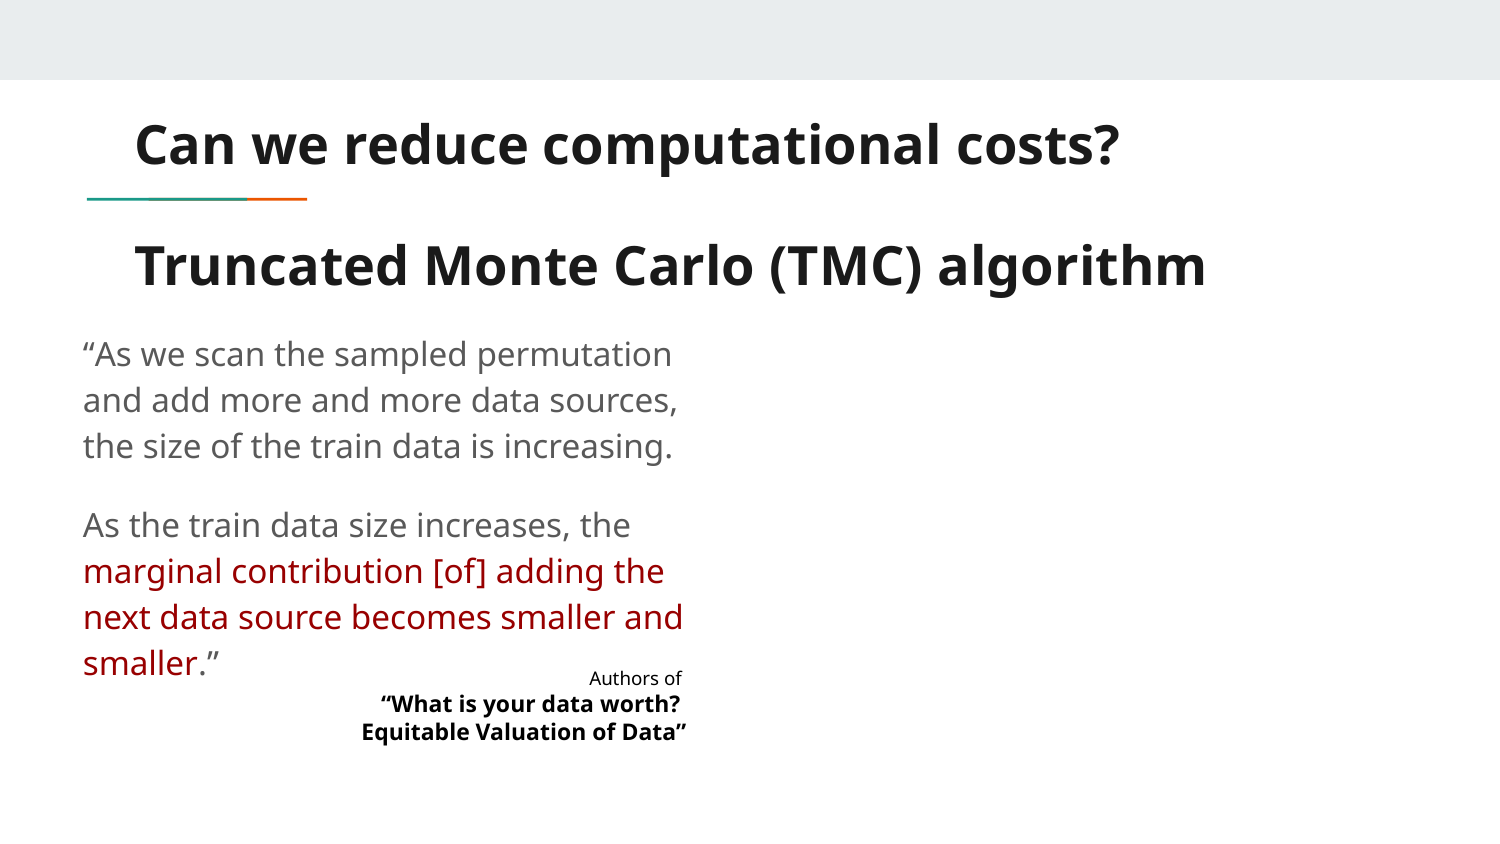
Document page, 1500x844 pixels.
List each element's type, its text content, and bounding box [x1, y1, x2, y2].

title Truncated Monte Carlo (TMC) algorithm [119, 216, 1381, 305]
list “As we scan the sampled permutation and add more and more data sources, the size of the train data is increasing. As the train data size increases, the marginal contribution [of] adding the next data source becomes smaller and smaller.” [67, 312, 725, 751]
text_box Authors of “What is your data worth? Equitable Valuation of Data” [281, 652, 702, 763]
title Can we reduce computational costs? [119, 95, 1381, 184]
